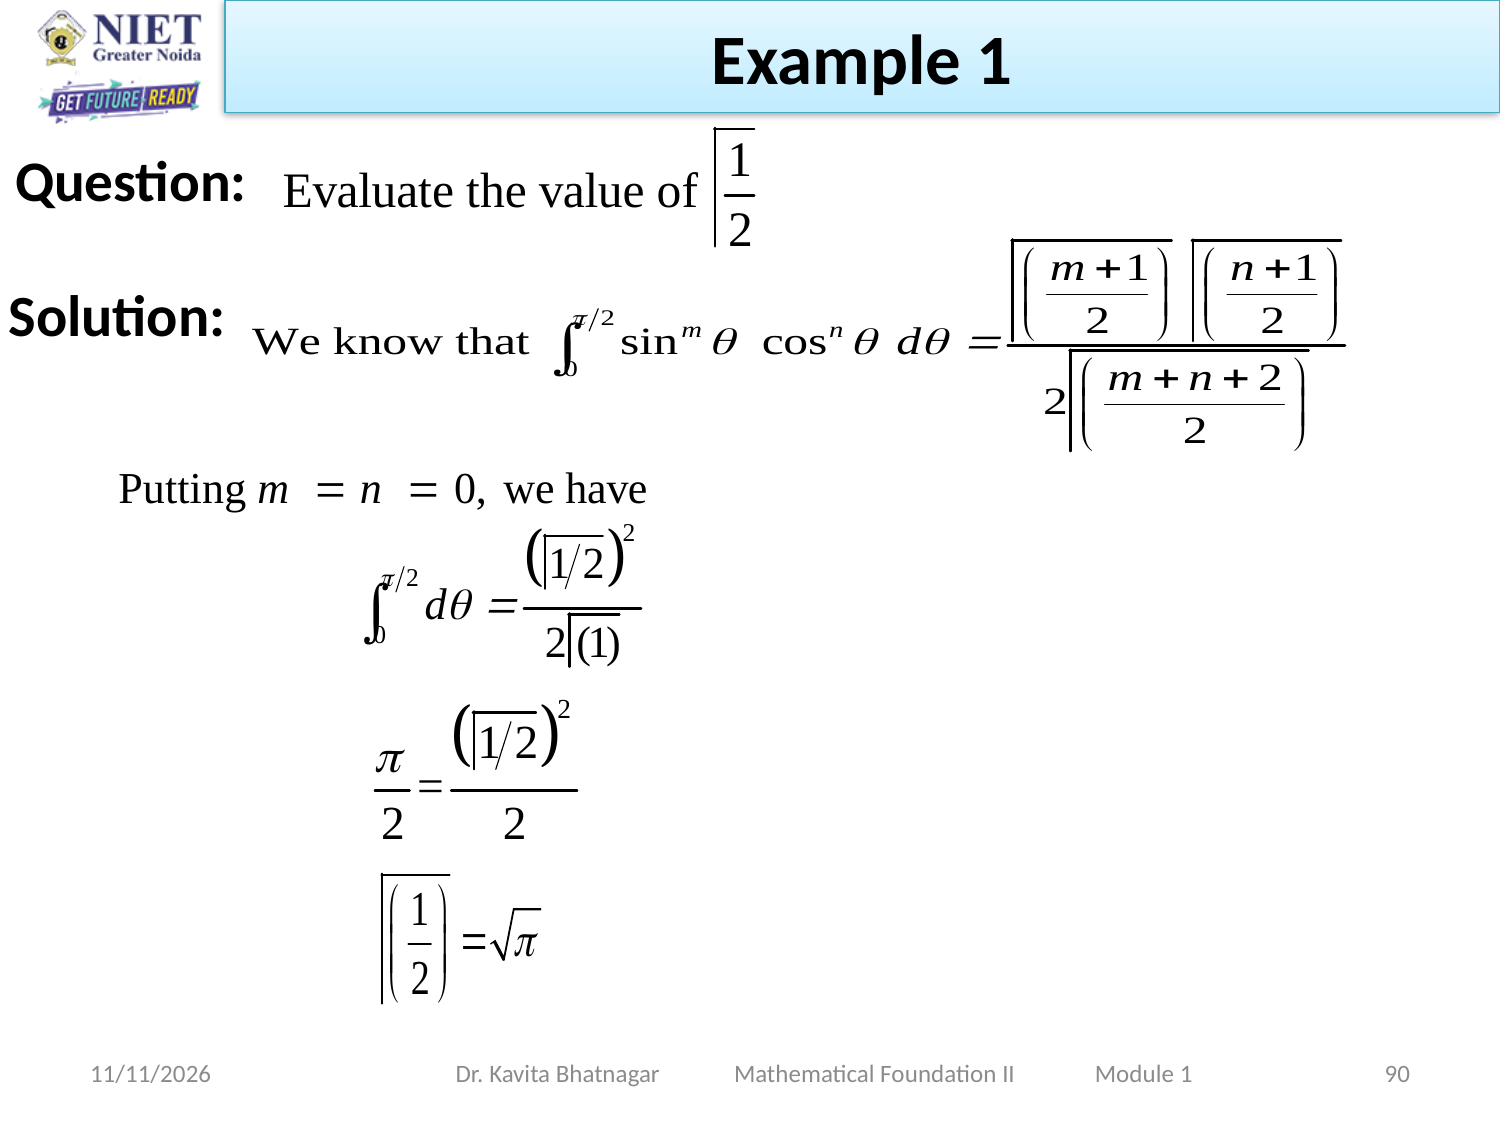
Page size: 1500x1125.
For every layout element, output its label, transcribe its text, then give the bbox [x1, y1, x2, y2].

text_box Example 1 [239, 1, 1500, 113]
picture [0, 0, 238, 135]
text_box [366, 687, 609, 851]
text_box Question: [0, 137, 269, 237]
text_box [274, 116, 763, 231]
text_box Solution: [0, 270, 238, 371]
slide_number 90 [1238, 1042, 1425, 1103]
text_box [243, 232, 1357, 458]
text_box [99, 462, 655, 522]
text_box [349, 512, 653, 676]
footer Dr. Kavita Bhatnagar Mathematical Foundation II Module 1 [412, 1042, 1238, 1103]
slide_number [75, 1042, 412, 1103]
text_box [362, 862, 551, 1014]
